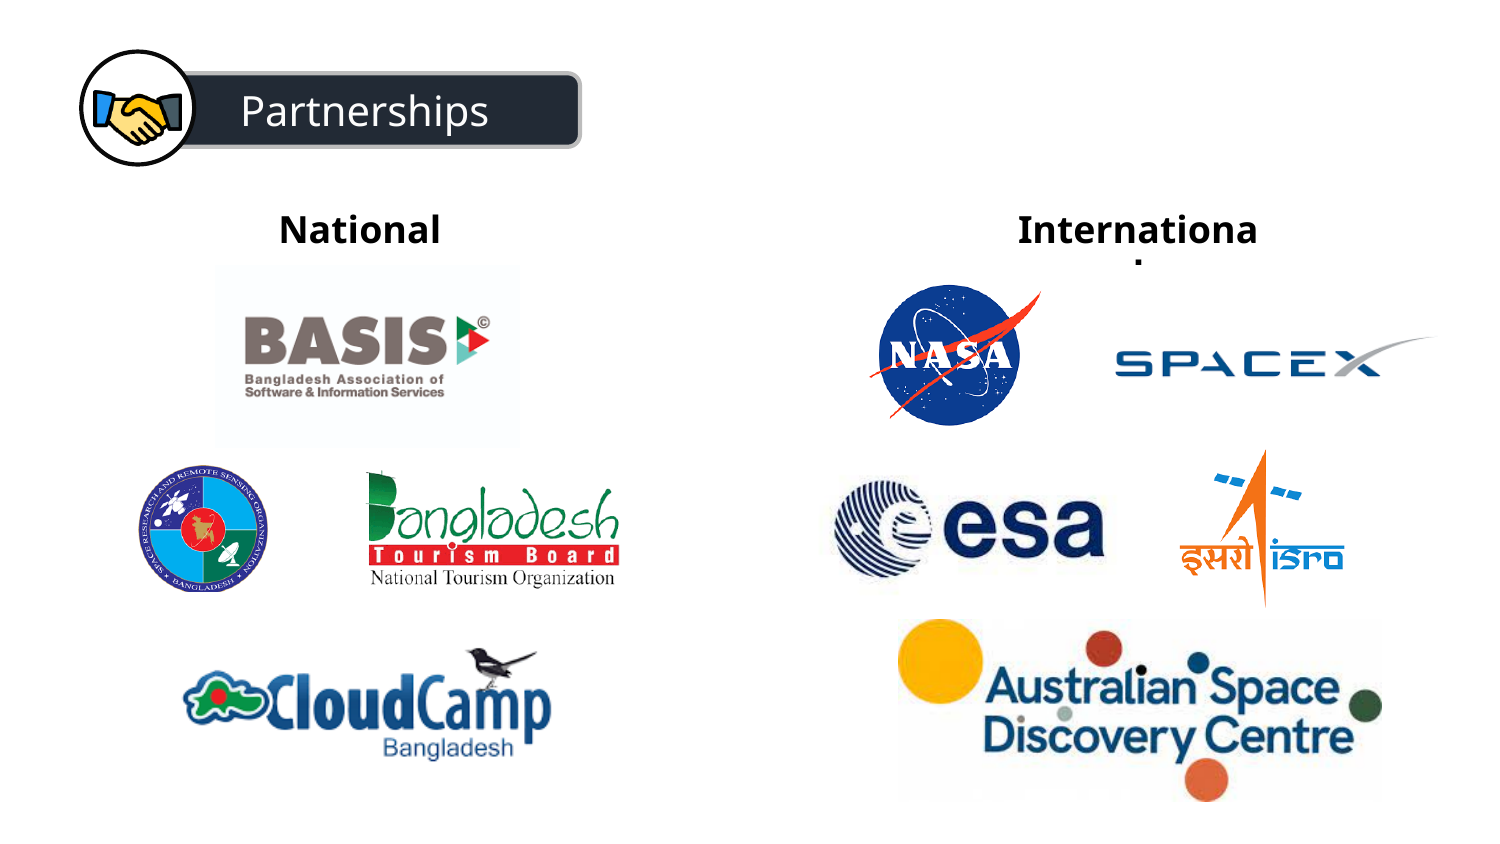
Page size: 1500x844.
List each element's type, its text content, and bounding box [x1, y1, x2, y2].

picture [215, 265, 521, 449]
text_box National [254, 198, 466, 259]
text_box International [999, 198, 1278, 304]
text_box Partnerships [184, 71, 583, 149]
picture [93, 73, 183, 162]
text_box [79, 49, 197, 140]
picture [93, 463, 643, 818]
picture [799, 265, 1442, 802]
